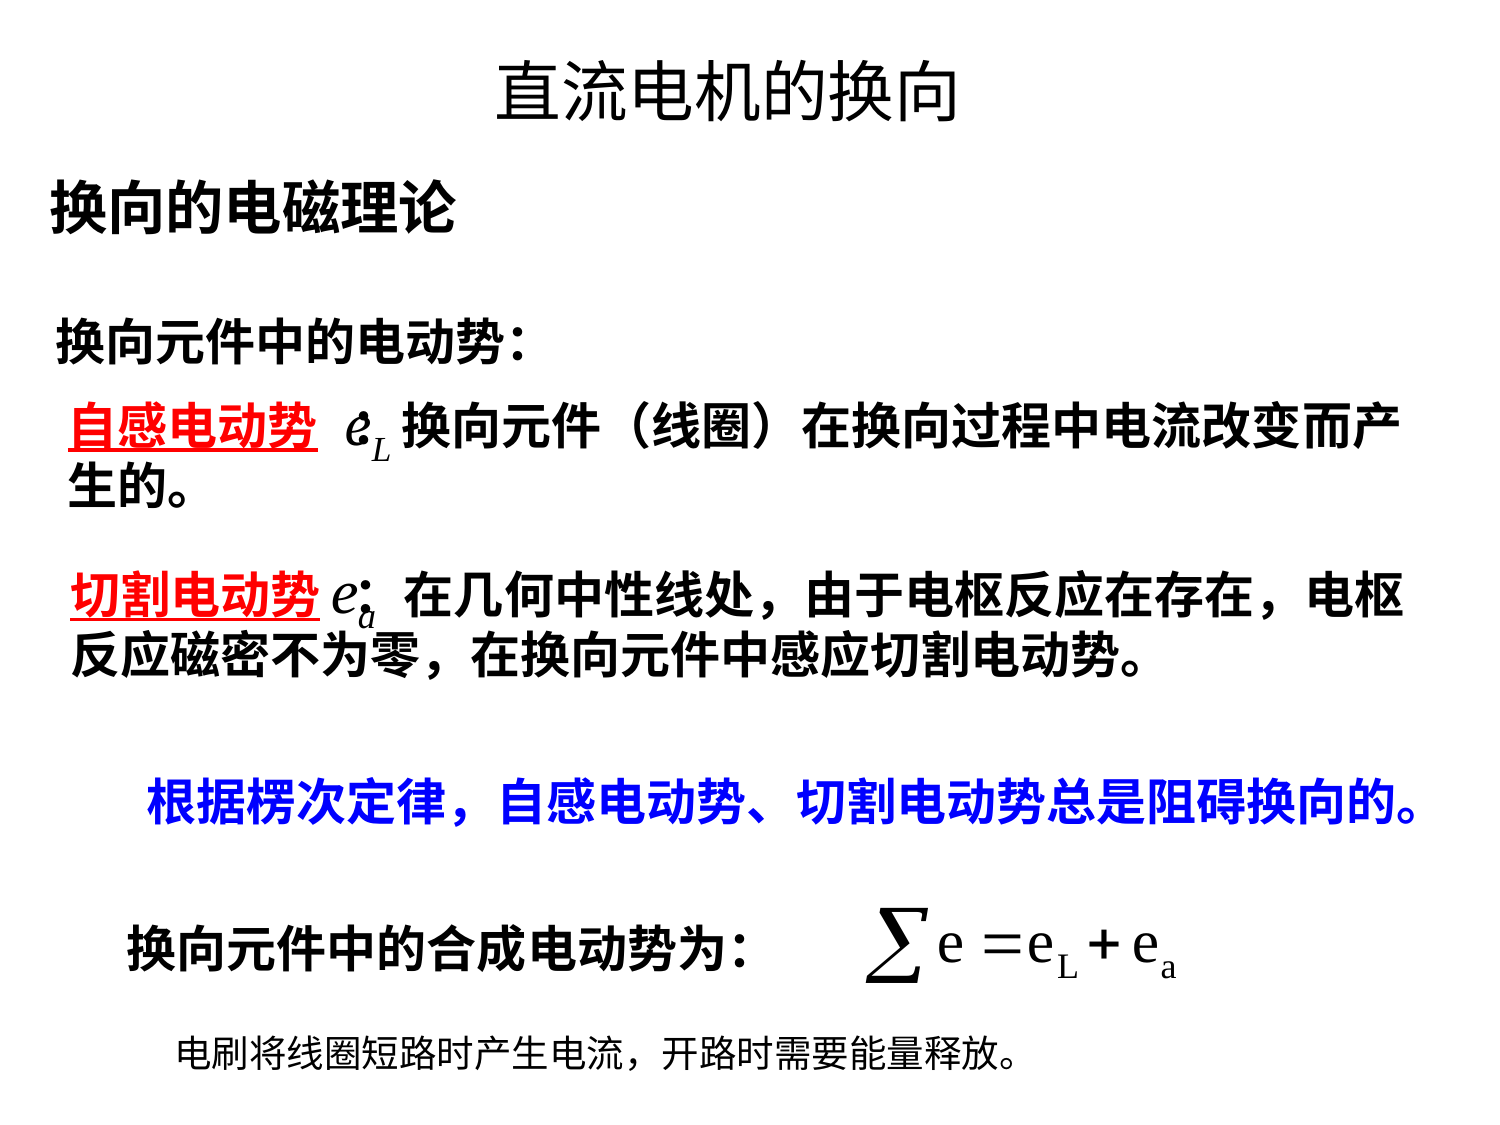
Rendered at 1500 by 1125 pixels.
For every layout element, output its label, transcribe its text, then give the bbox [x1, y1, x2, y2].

text_box 根据楞次定律，自感电动势、切割电动势总是阻碍换向的。 [29, 763, 1463, 838]
text_box 换向元件中的电动势： [41, 302, 645, 378]
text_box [111, 896, 1191, 999]
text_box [52, 385, 1445, 692]
text_box 电刷将线圈短路时产生电流，开路时需要能量释放。 [159, 1023, 1270, 1083]
text_box 直流电机的换向 [53, 42, 1404, 231]
text_box 换向的电磁理论 [34, 163, 764, 249]
